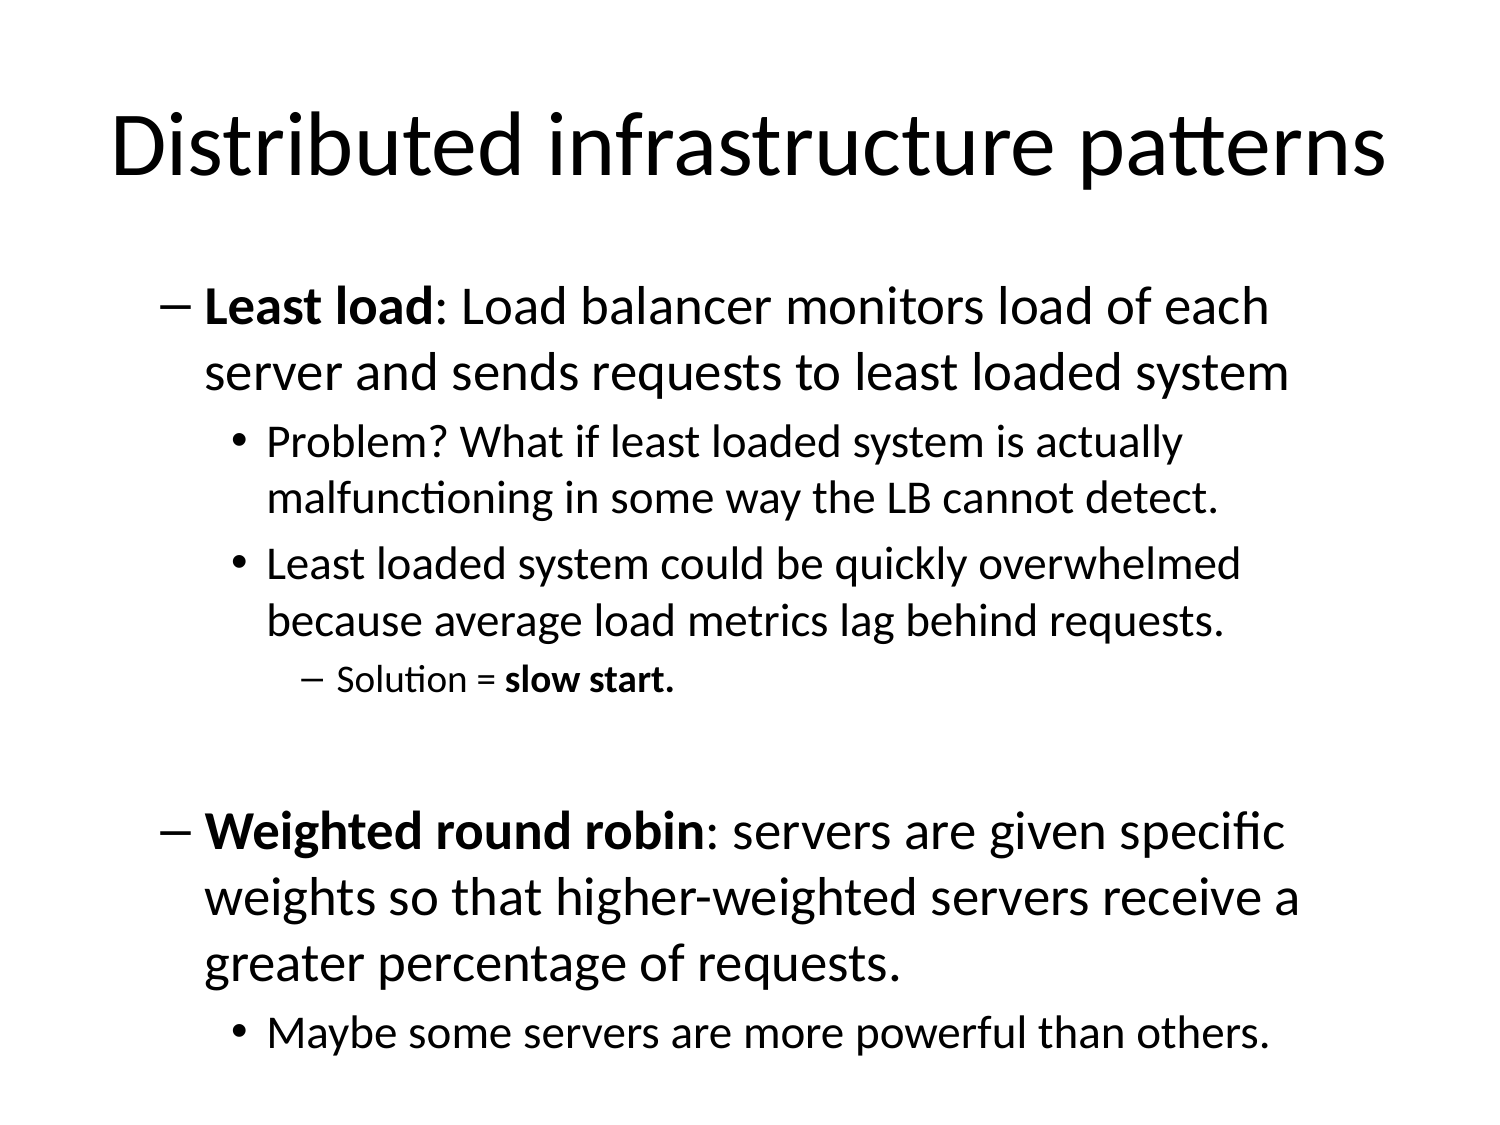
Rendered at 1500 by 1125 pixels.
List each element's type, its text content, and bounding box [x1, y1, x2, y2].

list Least load: Load balancer monitors load of each server and sends requests to least loaded system Problem? What if least loaded system is actually malfunctioning in some way the LB cannot detect. Least loaded system could be quickly overwhelmed because average load metrics lag behind requests. Solution = slow start. Weighted round robin: servers are given specific weights so that higher-weighted servers receive a greater percentage of requests. Maybe some servers are more powerful than others. [75, 262, 1425, 1070]
title Distributed infrastructure patterns [75, 45, 1425, 233]
